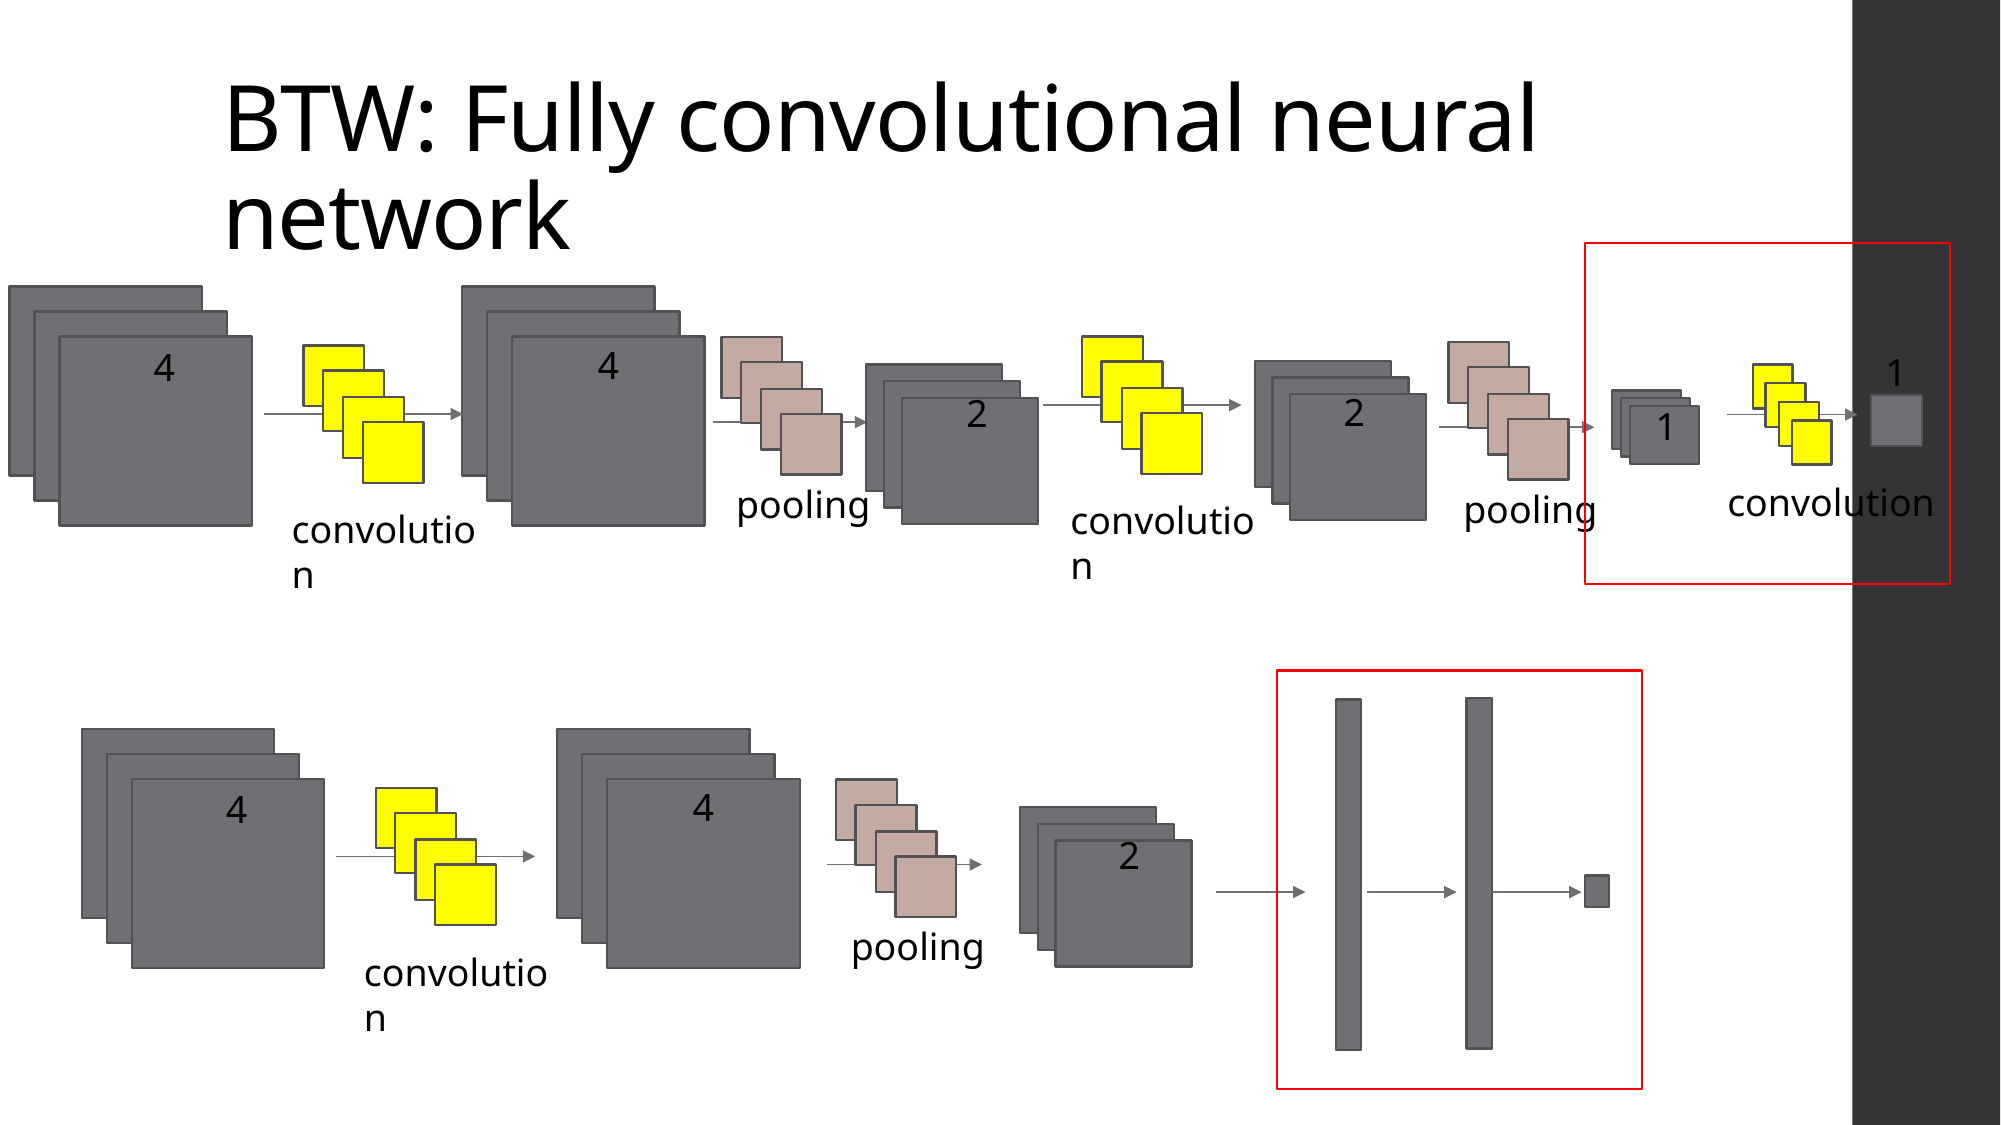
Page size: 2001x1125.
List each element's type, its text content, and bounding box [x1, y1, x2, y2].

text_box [336, 787, 571, 1003]
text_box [1019, 806, 1192, 967]
title BTW: Fully convolutional neural network [206, 60, 1797, 278]
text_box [1042, 336, 1277, 551]
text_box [866, 364, 1035, 525]
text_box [461, 286, 705, 526]
text_box [1584, 242, 1951, 385]
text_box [1712, 364, 1966, 533]
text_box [263, 345, 499, 560]
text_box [557, 728, 800, 969]
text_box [9, 286, 253, 526]
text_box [1611, 390, 1705, 465]
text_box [1254, 360, 1427, 521]
text_box [1276, 669, 1643, 1090]
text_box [81, 728, 325, 969]
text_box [712, 336, 943, 535]
text_box [1584, 473, 1951, 585]
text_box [1439, 342, 1670, 540]
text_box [826, 779, 1058, 977]
